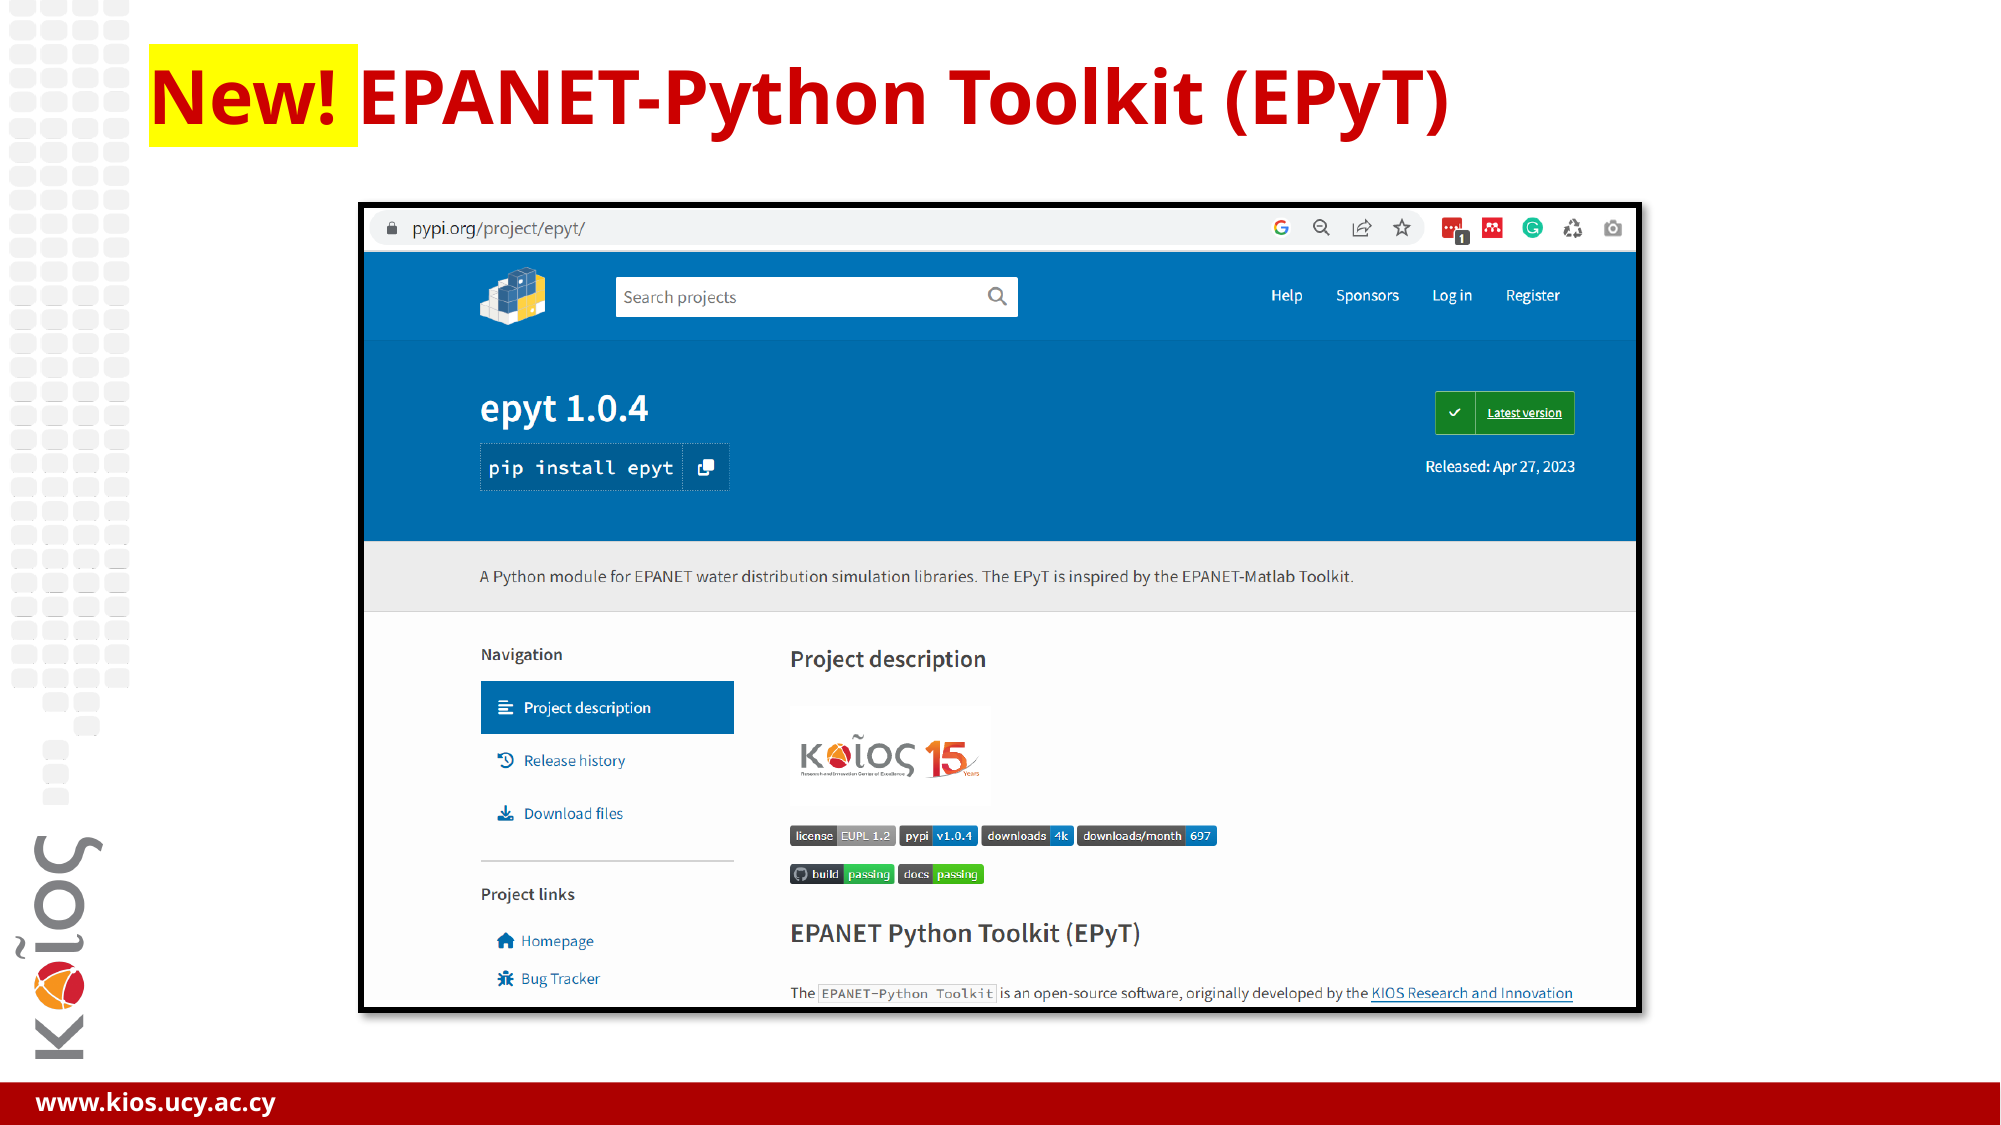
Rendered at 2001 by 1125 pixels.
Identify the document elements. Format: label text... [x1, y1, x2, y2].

picture [15, 836, 103, 1059]
picture [364, 207, 1636, 1008]
title New! EPANET-Python Toolkit (EPyT) [133, 31, 1898, 159]
